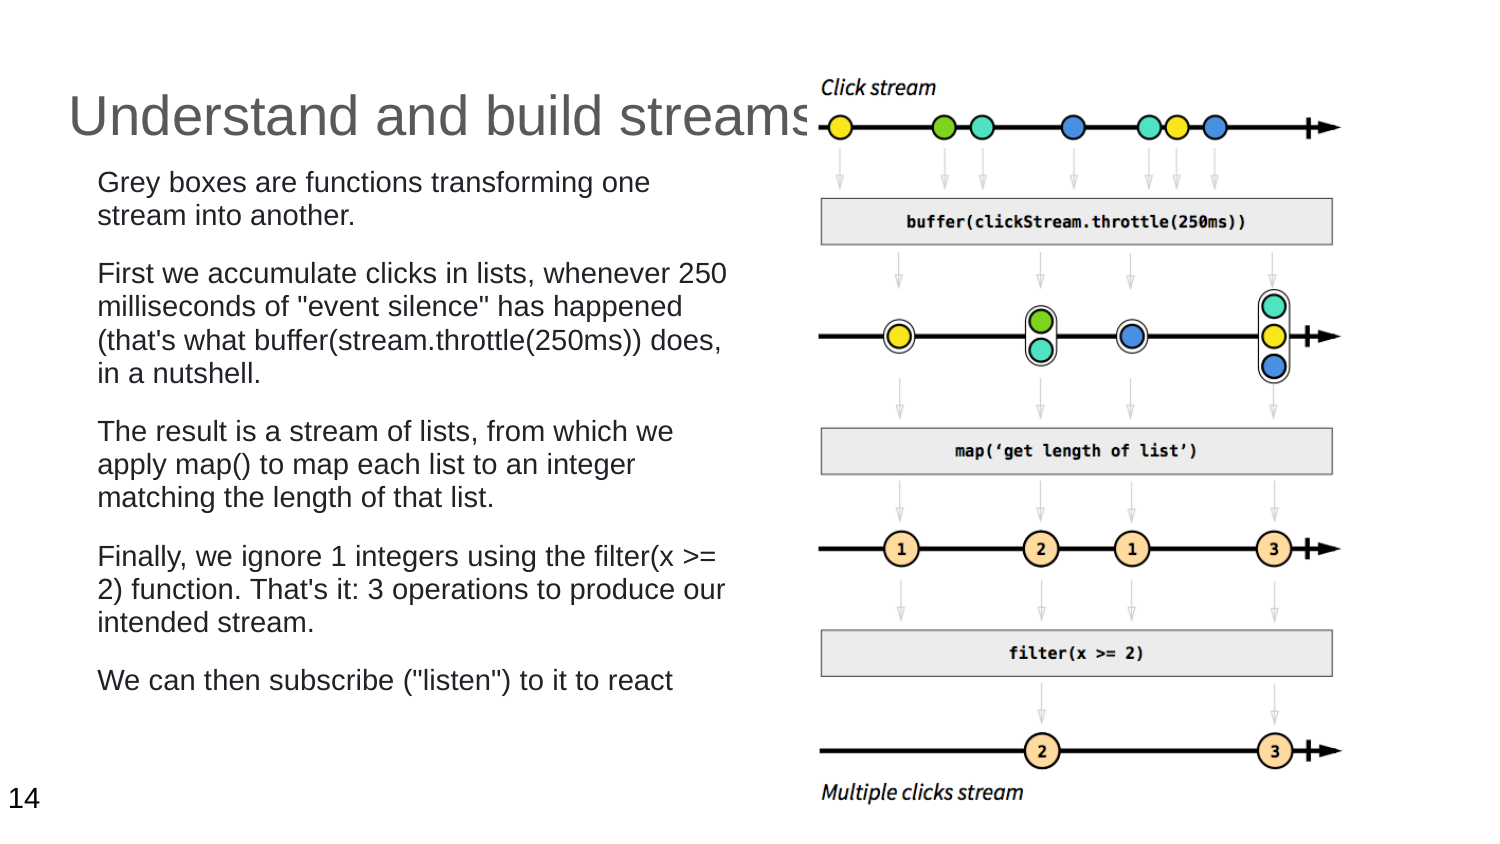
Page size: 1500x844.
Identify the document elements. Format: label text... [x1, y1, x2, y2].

title Understand and build streams [53, 68, 801, 163]
picture [806, 57, 1349, 819]
list Grey boxes are functions transforming one stream into another. First we accumulate clicks in lists, whenever 250 milliseconds of "event silence" has happened (that's what buffer(stream.throttle(250ms)) does, in a nutshell. The result is a stream of lists, from which we apply map() to map each list to an integer matching the length of that list. Finally, we ignore 1 integers using the filter(x >= 2) function. That's it: 3 operations to produce our intended stream. We can then subscribe ("listen") to it to react [82, 150, 751, 785]
text_box 14 [0, 771, 156, 822]
